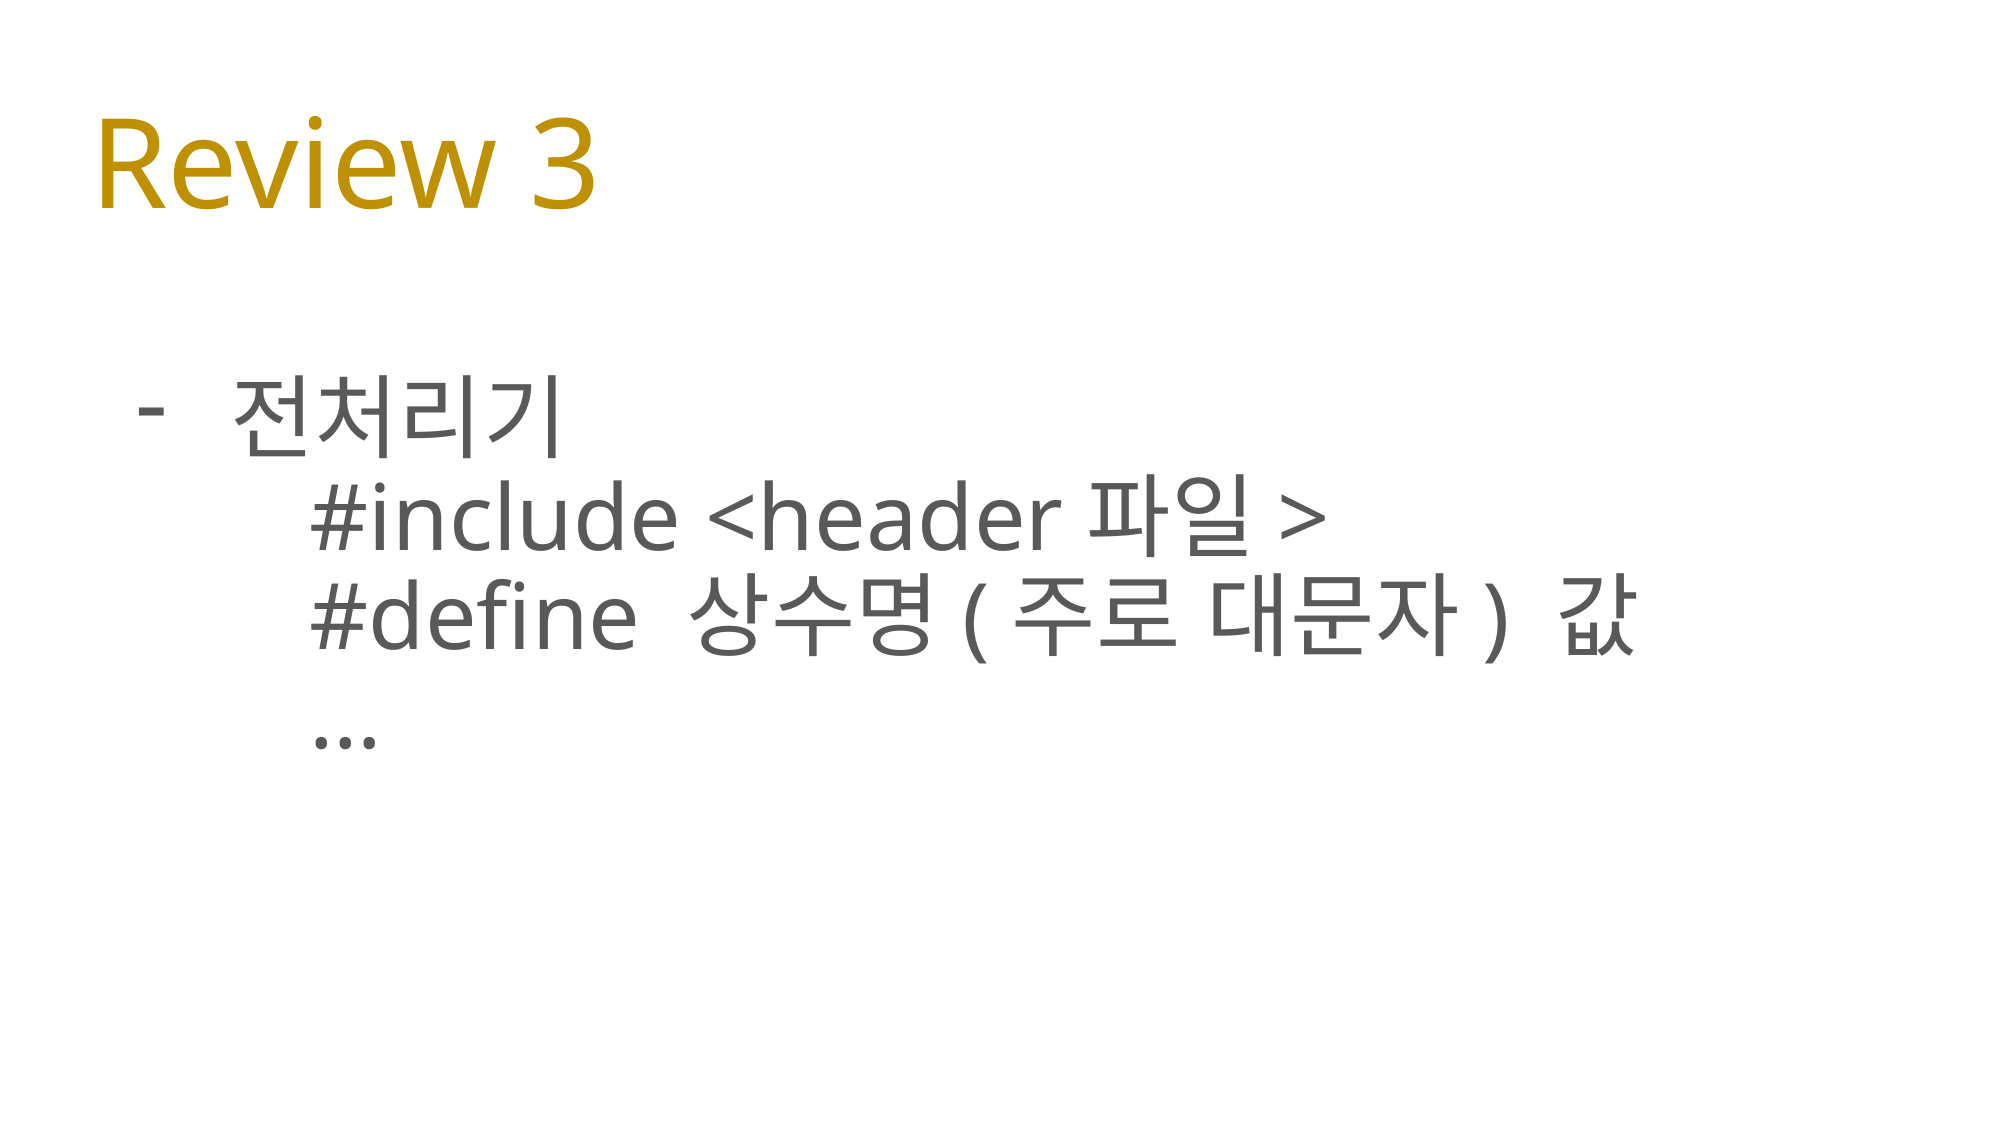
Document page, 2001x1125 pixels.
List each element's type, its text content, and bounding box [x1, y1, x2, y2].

title Review 3 [75, 59, 1800, 278]
text_box 전처리기 #include <header파일> #define 상수명(주로 대문자) 값 … [121, 233, 1847, 908]
